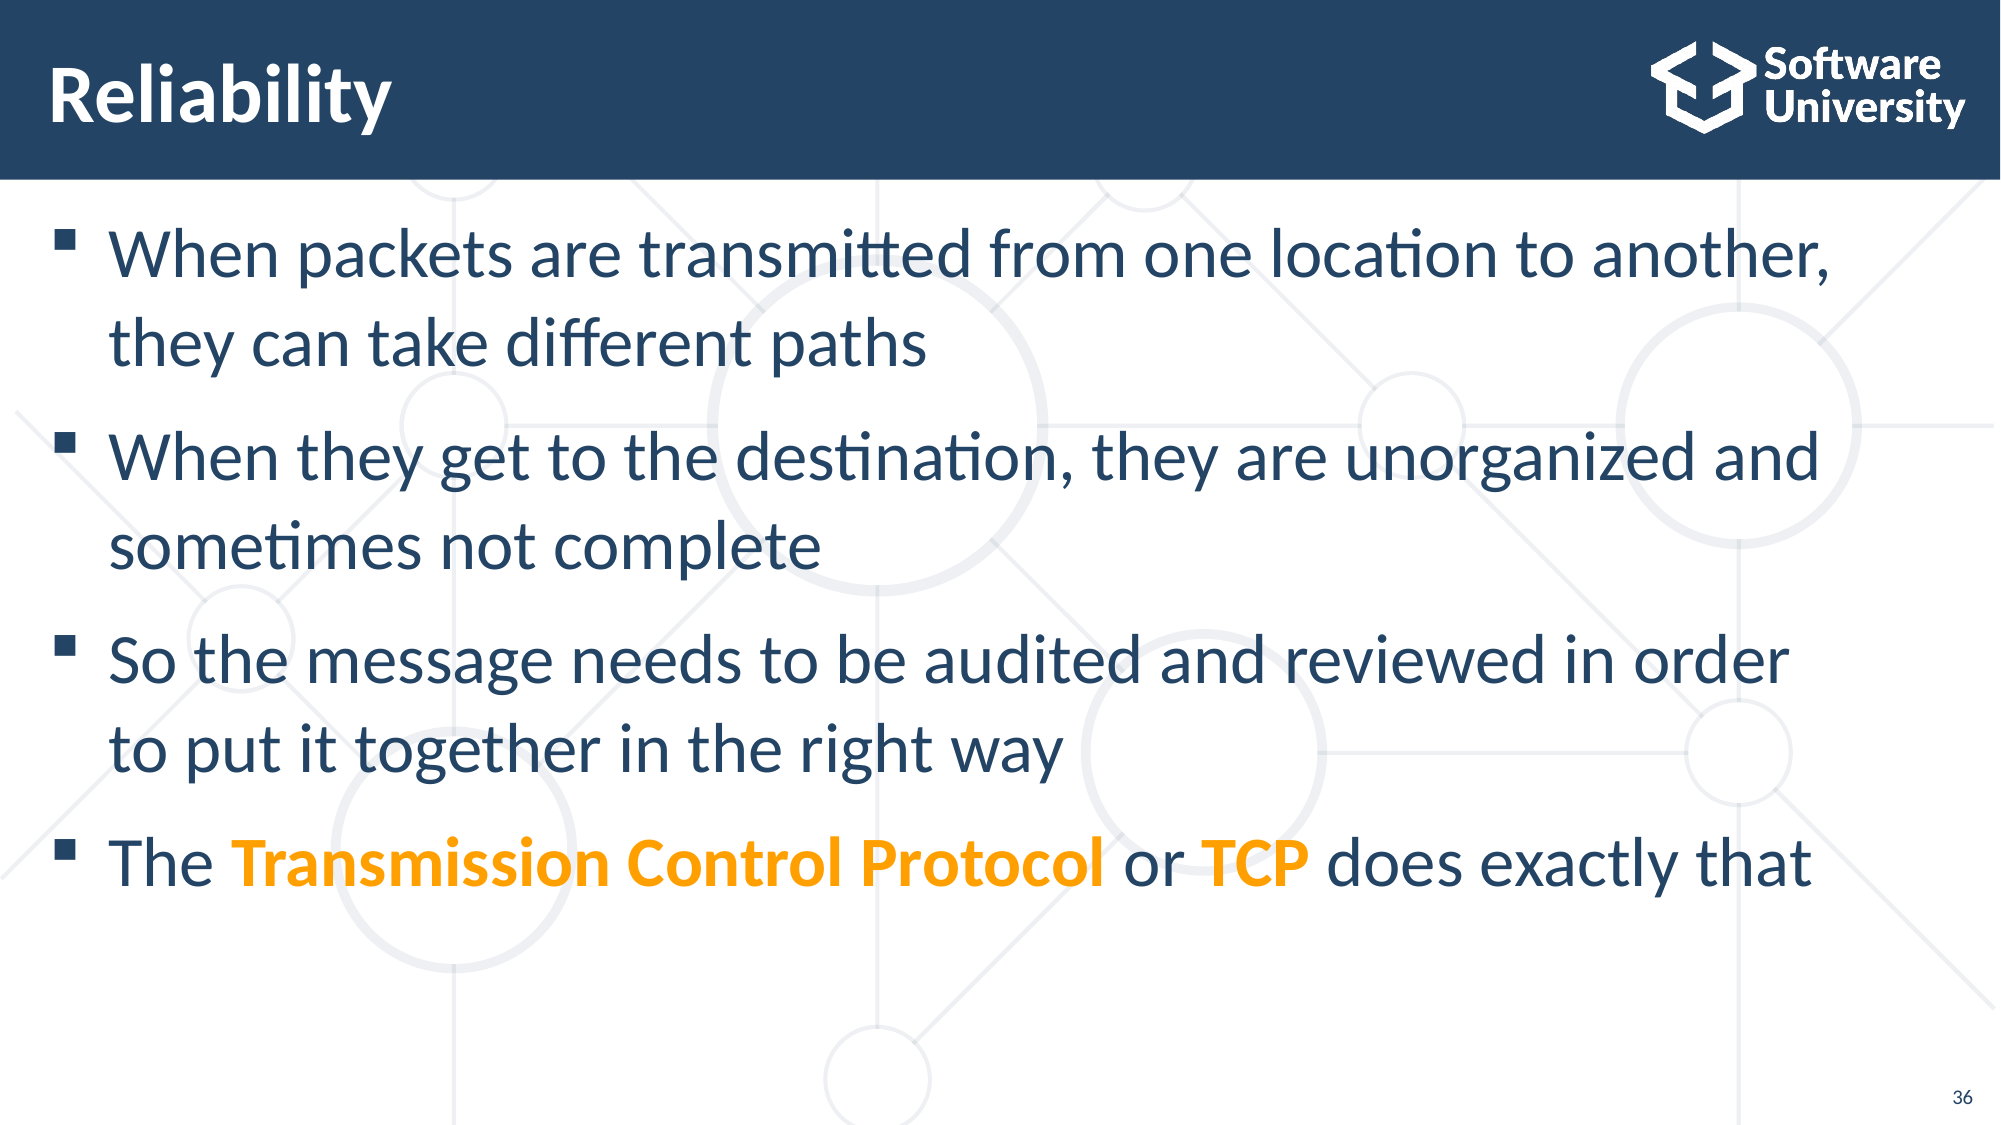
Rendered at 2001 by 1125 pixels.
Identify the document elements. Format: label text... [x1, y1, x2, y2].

title Reliability [31, 16, 1625, 162]
slide_number 36 [1927, 1067, 1989, 1117]
picture [1651, 41, 1966, 134]
list When packets are transmitted from one location to another, they can take different paths When they get to the destination, they are unorganized and sometimes not complete So the message needs to be audited and reviewed in order to put it together in the right way The Transmission Control Protocol or TCP does exactly that [31, 196, 1970, 1104]
